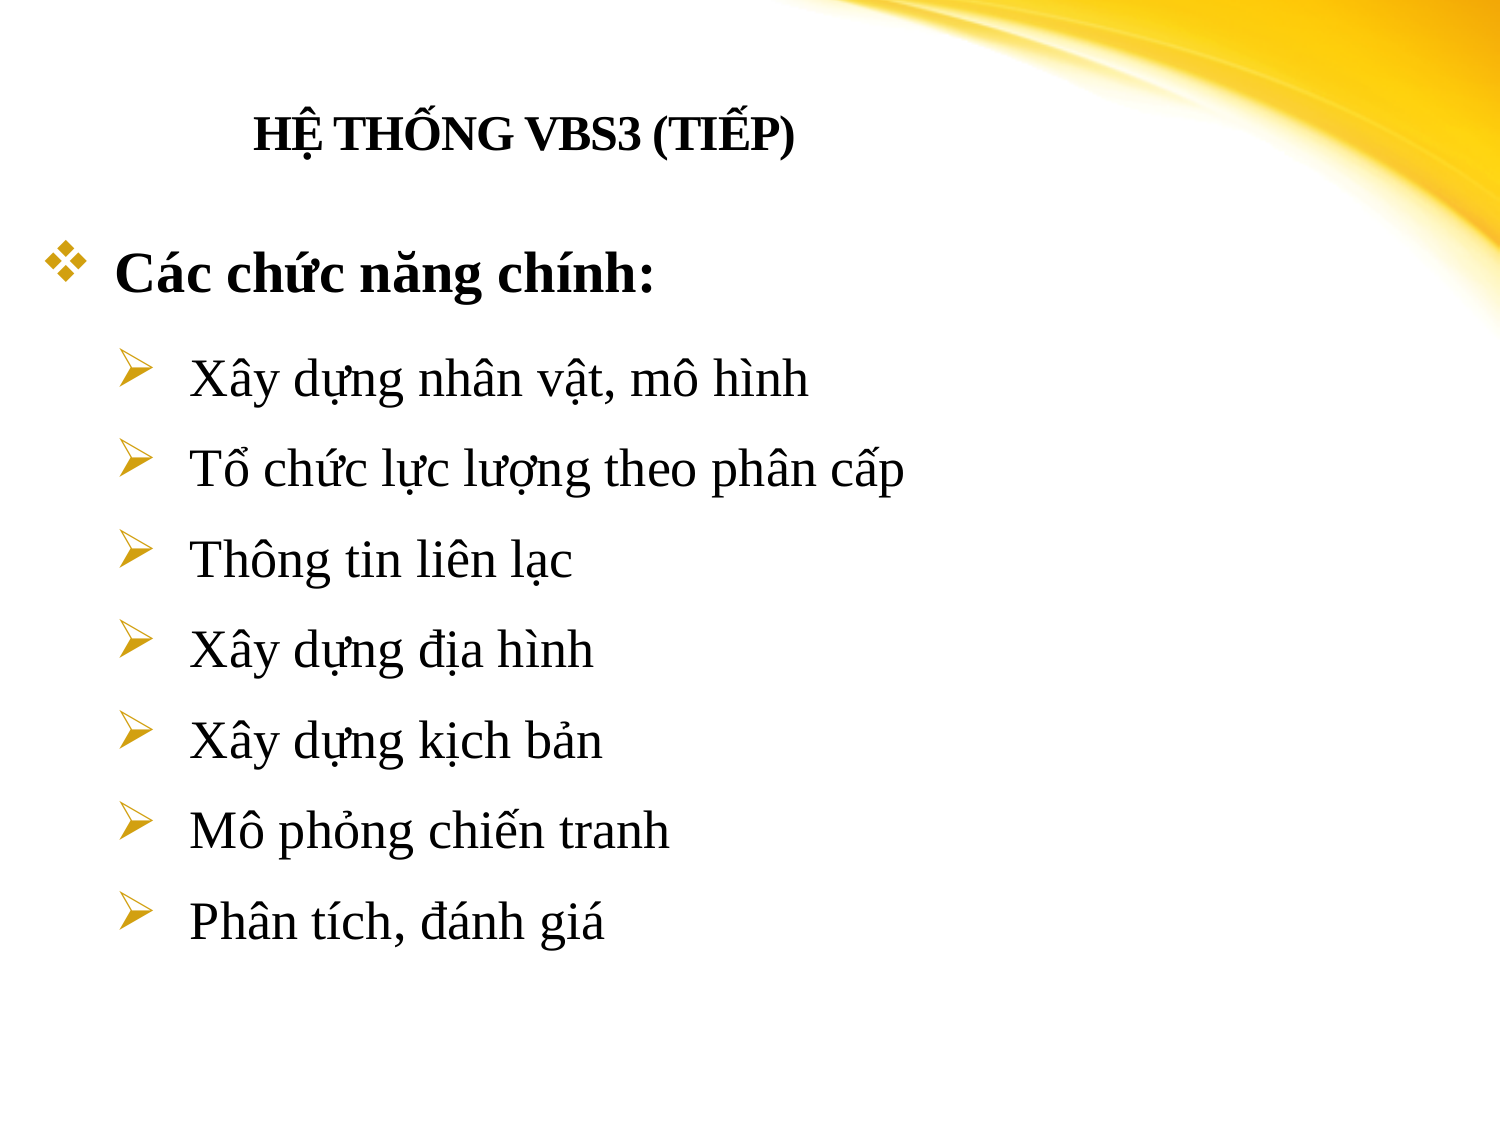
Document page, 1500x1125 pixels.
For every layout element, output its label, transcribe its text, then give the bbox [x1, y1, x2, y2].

title Hệ thống VBS3 (tiếp) [24, 20, 1025, 168]
list Các chức năng chính: Xây dựng nhân vật, mô hình Tổ chức lực lượng theo phân cấp Thông tin liên lạc Xây dựng địa hình Xây dựng kịch bản Mô phỏng chiến tranh Phân tích, đánh giá [23, 210, 1177, 1102]
picture [770, 0, 1500, 348]
